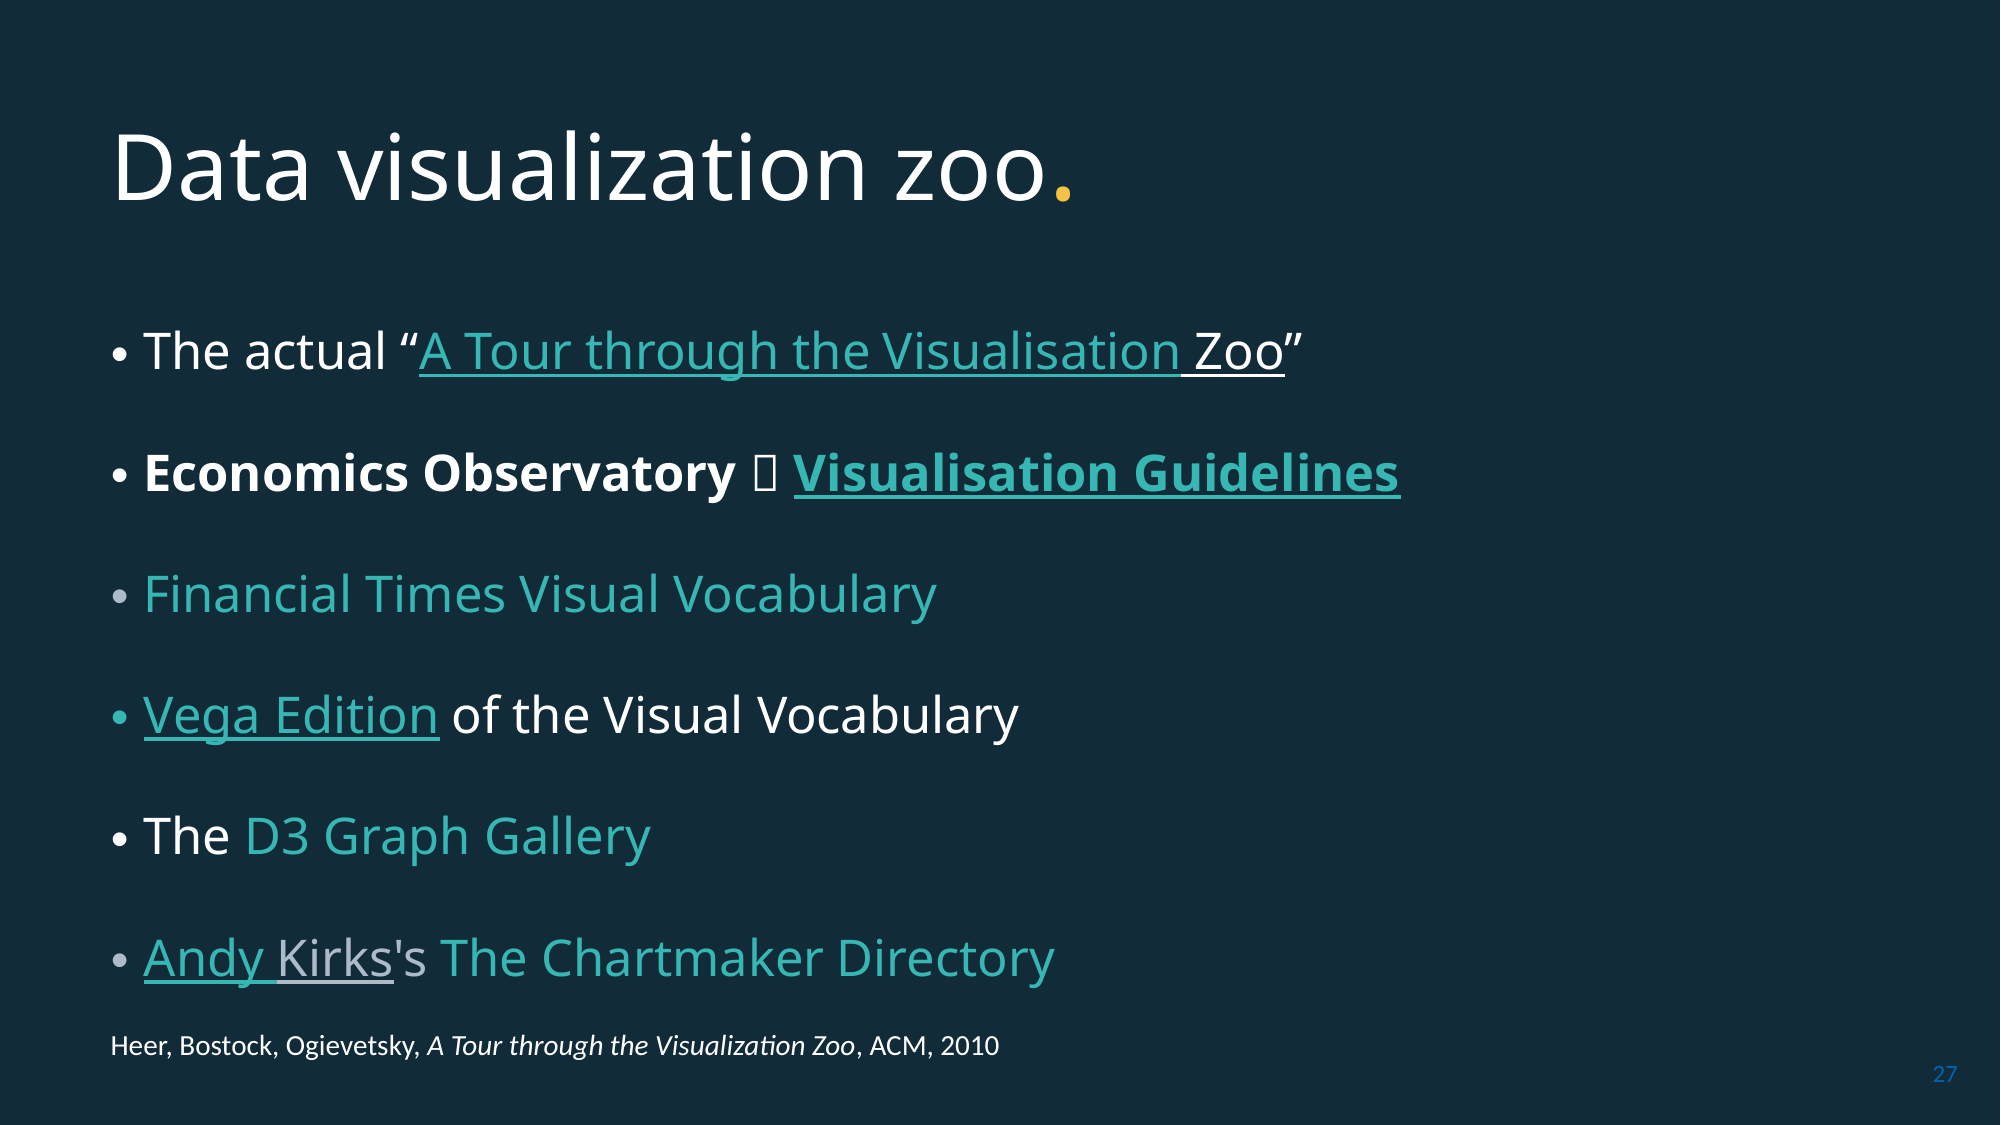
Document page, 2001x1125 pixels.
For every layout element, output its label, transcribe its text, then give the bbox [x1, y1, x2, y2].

title Data visualization zoo. [95, 55, 1821, 274]
slide_number 27 [1538, 1042, 1974, 1103]
list The actual “A Tour through the Visualisation Zoo” Economics Observatory 🌌 Visualisation Guidelines Financial Times Visual Vocabulary Vega Edition of the Visual Vocabulary The D3 Graph Gallery Andy Kirks's The Chartmaker Directory [95, 277, 1910, 1005]
text_box Heer, Bostock, Ogievetsky, A Tour through the Visualization Zoo, ACM, 2010 [95, 1018, 1630, 1069]
